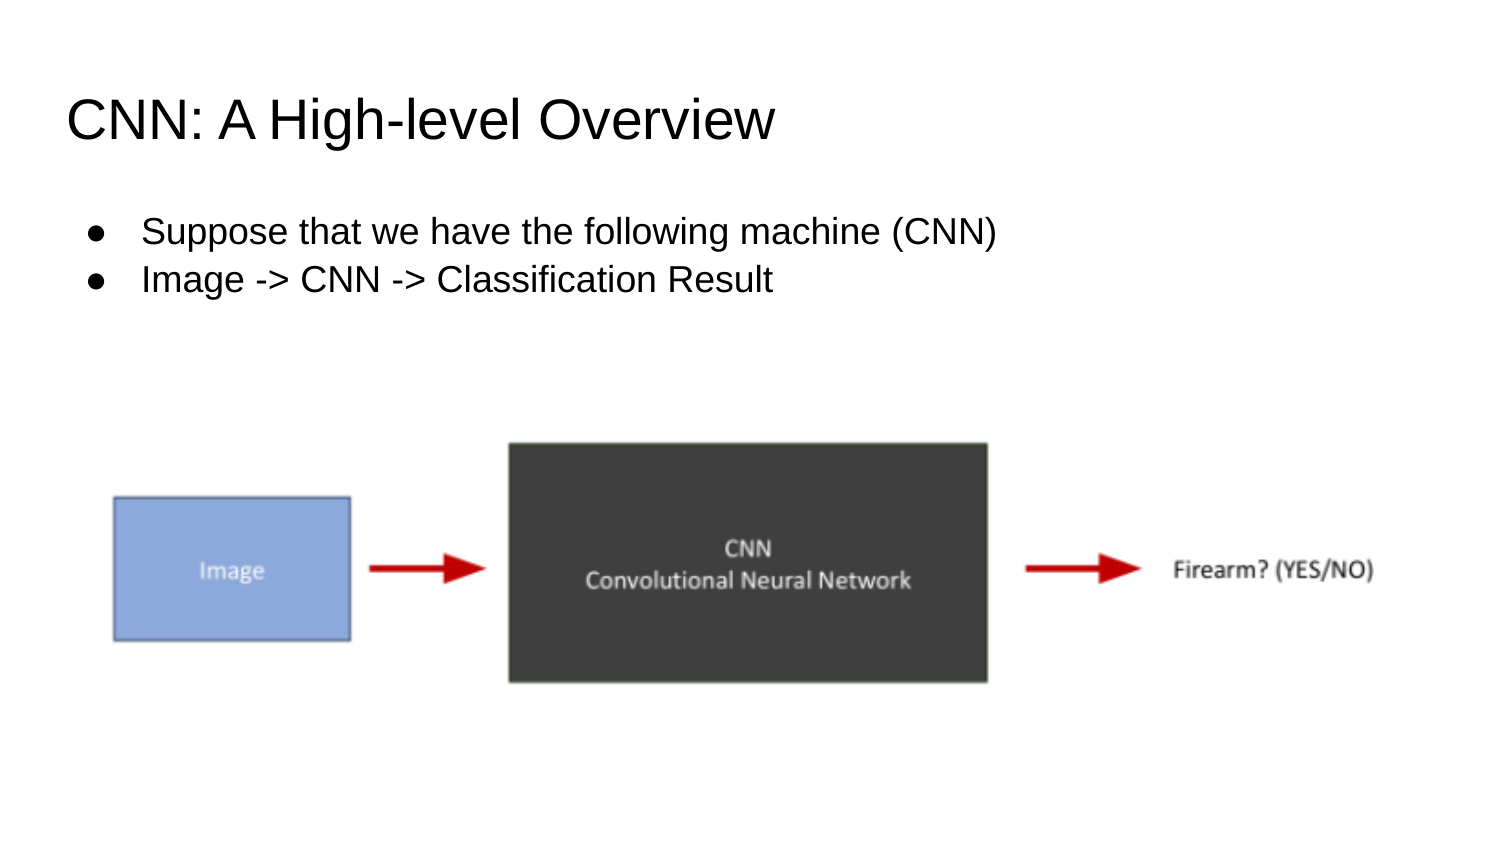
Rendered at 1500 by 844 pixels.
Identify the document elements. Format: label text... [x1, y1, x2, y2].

list Suppose that we have the following machine (CNN) Image -> CNN -> Classification Result [51, 189, 1449, 750]
title CNN: A High-level Overview [51, 72, 1449, 167]
picture [74, 308, 1394, 794]
